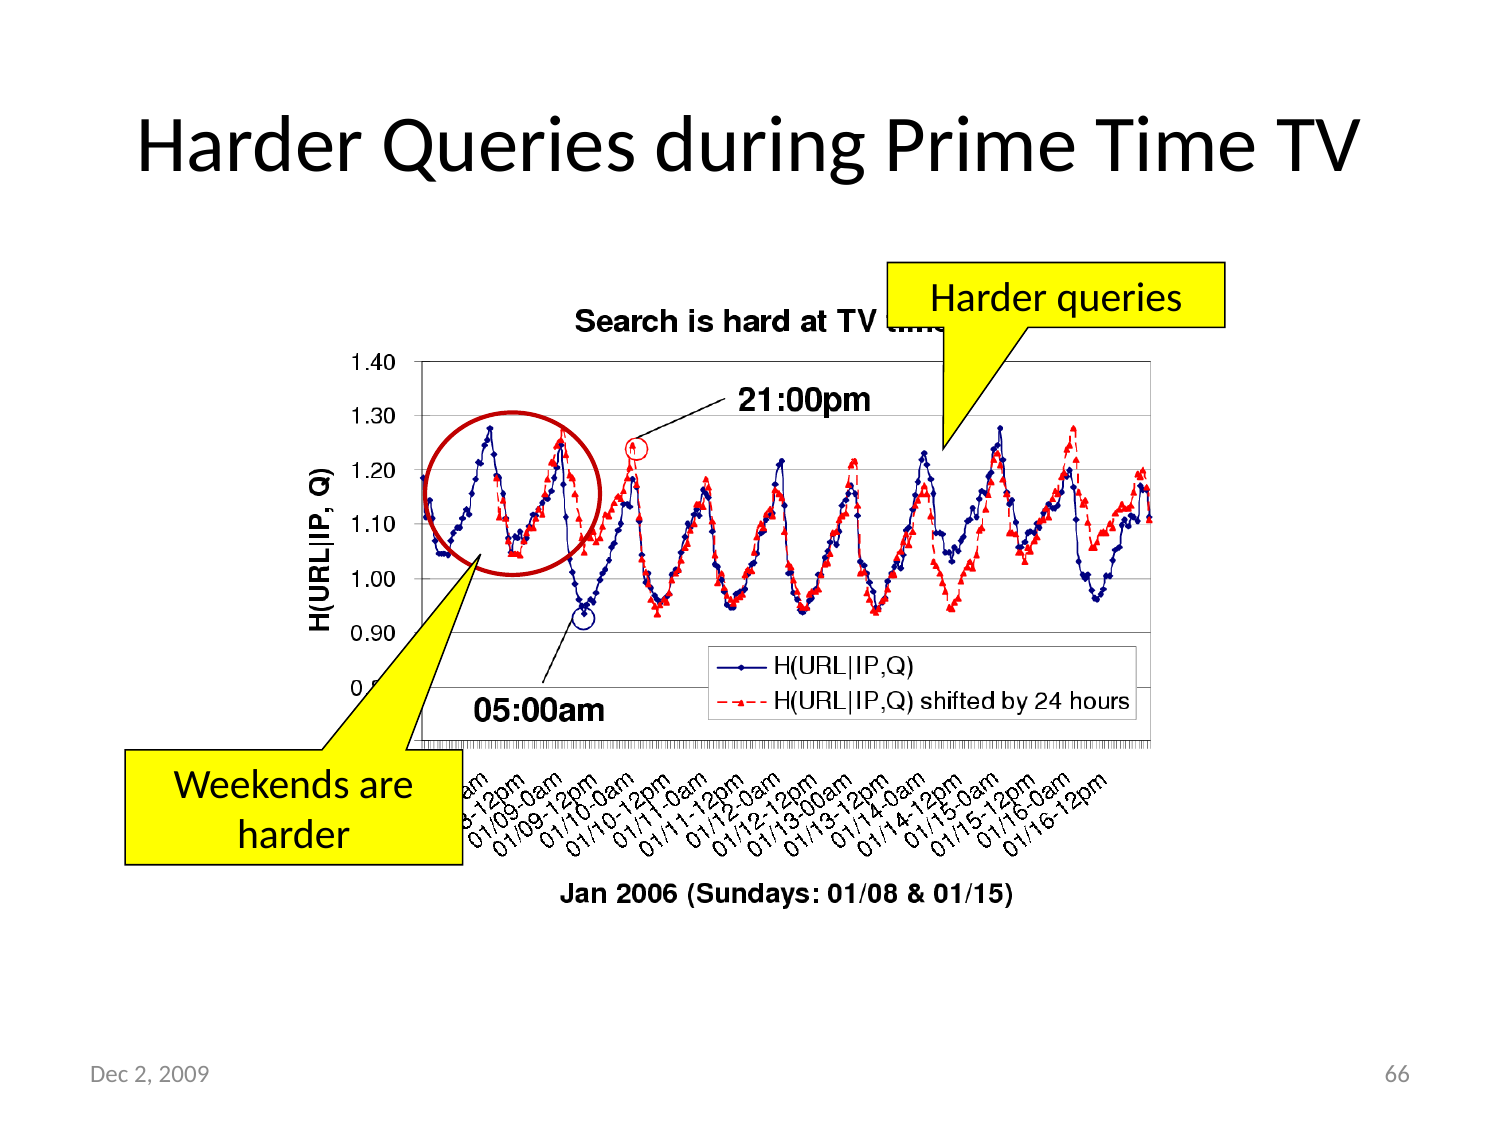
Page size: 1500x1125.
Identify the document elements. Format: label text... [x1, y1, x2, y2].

text_box Weekends are harder [125, 749, 282, 865]
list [287, 299, 1188, 919]
title Harder Queries during Prime Time TV [75, 45, 1425, 233]
text_box Harder queries [887, 262, 1225, 328]
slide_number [75, 1042, 425, 1103]
slide_number 66 [1074, 1042, 1425, 1103]
